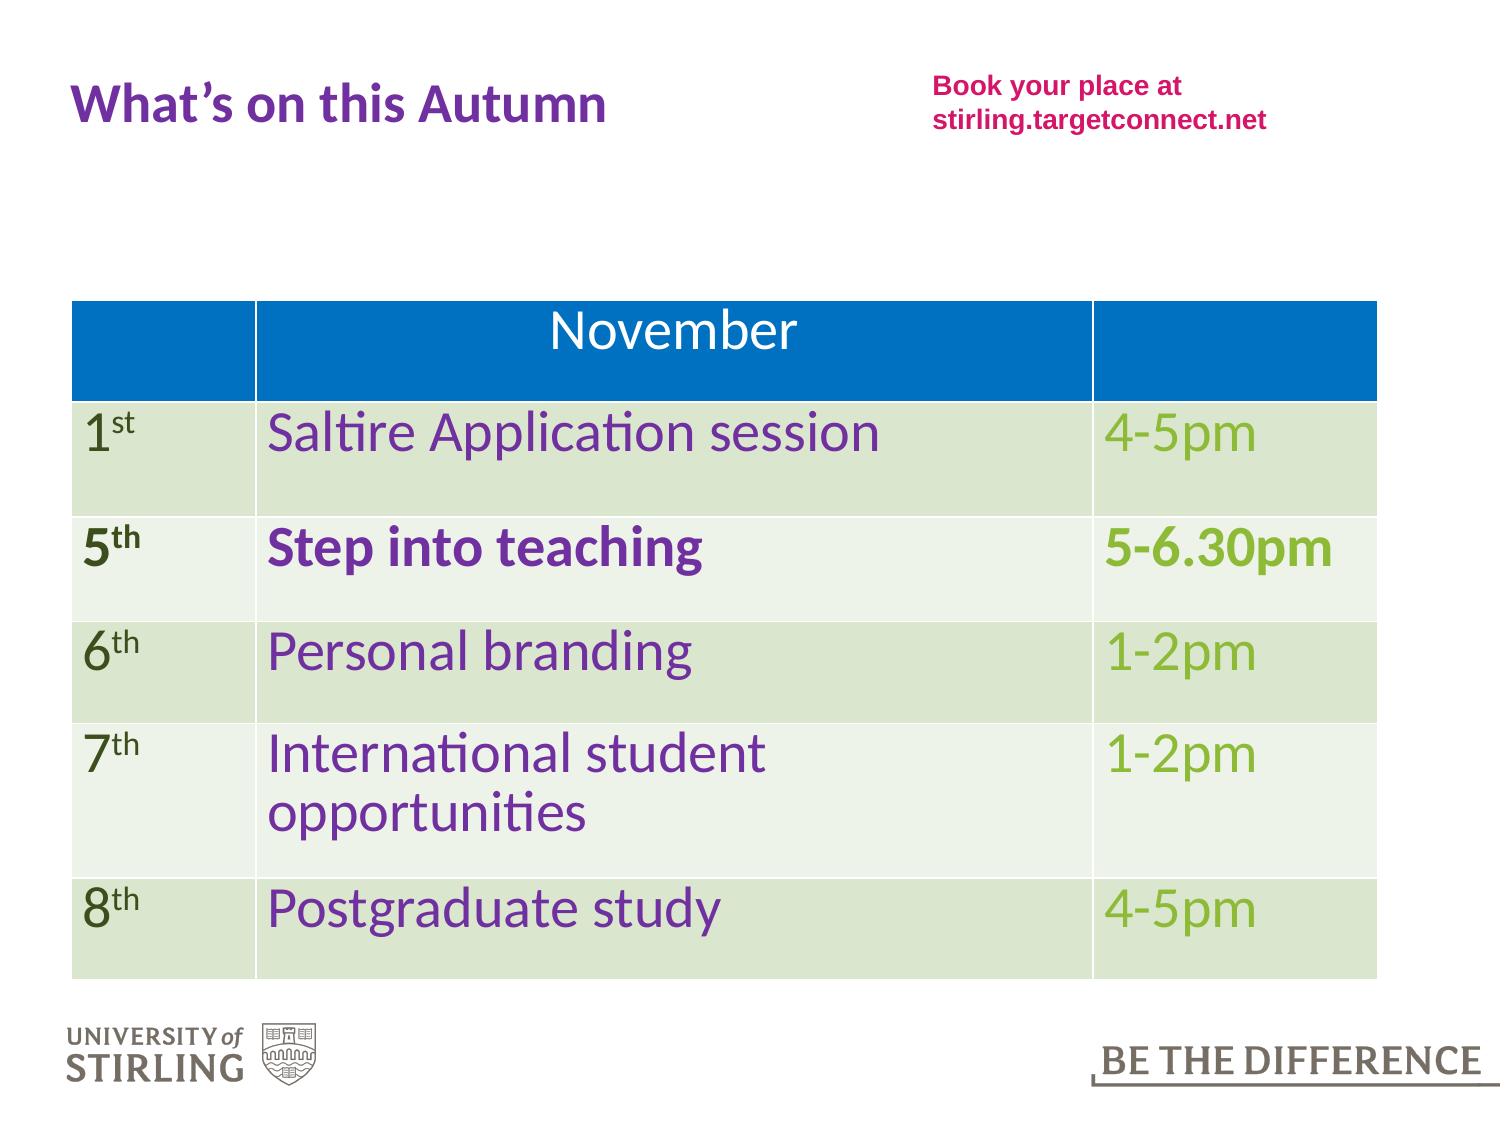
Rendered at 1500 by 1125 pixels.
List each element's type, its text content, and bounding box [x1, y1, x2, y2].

table_cell Postgraduate study [257, 879, 1092, 979]
picture [63, 1020, 320, 1088]
table_cell 5th [72, 518, 255, 621]
table_cell International student opportunities [257, 724, 1092, 877]
table_cell 7th [72, 724, 255, 877]
table_cell 1-2pm [1094, 724, 1377, 877]
table_header November [257, 301, 1092, 401]
table_cell 8th [72, 879, 255, 979]
table_cell 5-6.30pm [1094, 518, 1377, 621]
picture [1090, 1043, 1500, 1092]
table_header [1094, 301, 1377, 401]
table_cell 4-5pm [1094, 879, 1377, 979]
table_cell Personal branding [257, 622, 1092, 723]
table_header [72, 301, 255, 401]
title What’s on this Autumn [70, 70, 1430, 290]
table_cell 4-5pm [1094, 403, 1377, 516]
text_box Book your place at stirling.targetconnect.net [917, 60, 1459, 143]
table_cell Saltire Application session [257, 403, 1092, 516]
table_cell Step into teaching [257, 518, 1092, 621]
table_cell 1st [72, 403, 255, 516]
table_cell 1-2pm [1094, 622, 1377, 723]
table_cell 6th [72, 622, 255, 723]
